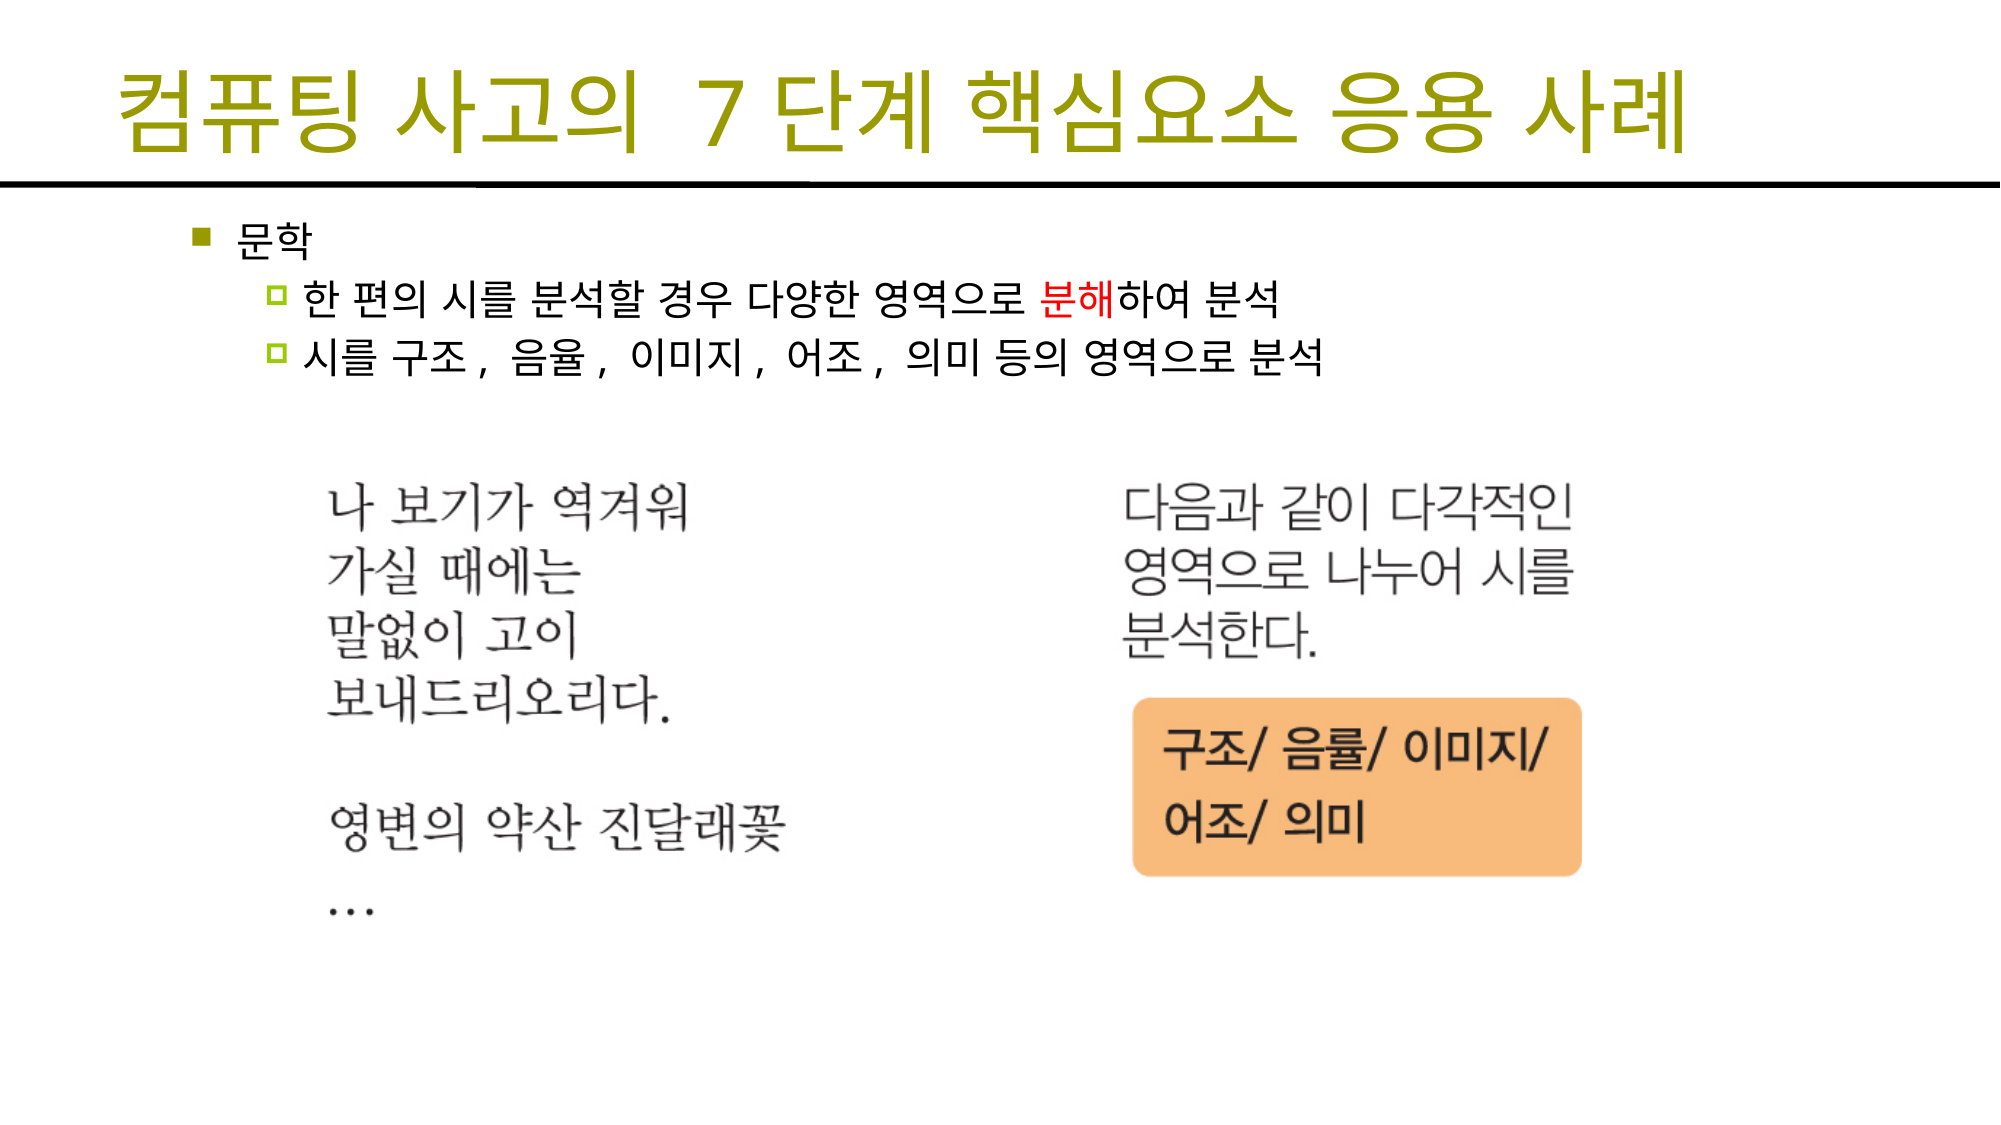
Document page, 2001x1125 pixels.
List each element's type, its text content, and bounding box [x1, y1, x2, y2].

list 문학 한 편의 시를 분석할 경우 다양한 영역으로 분해하여 분석 시를 구조, 음율, 이미지, 어조, 의미 등의 영역으로 분석 [99, 208, 1900, 1006]
title 컴퓨팅 사고의 7단계 핵심요소 응용 사례 [99, 45, 1900, 173]
picture [243, 394, 1688, 985]
